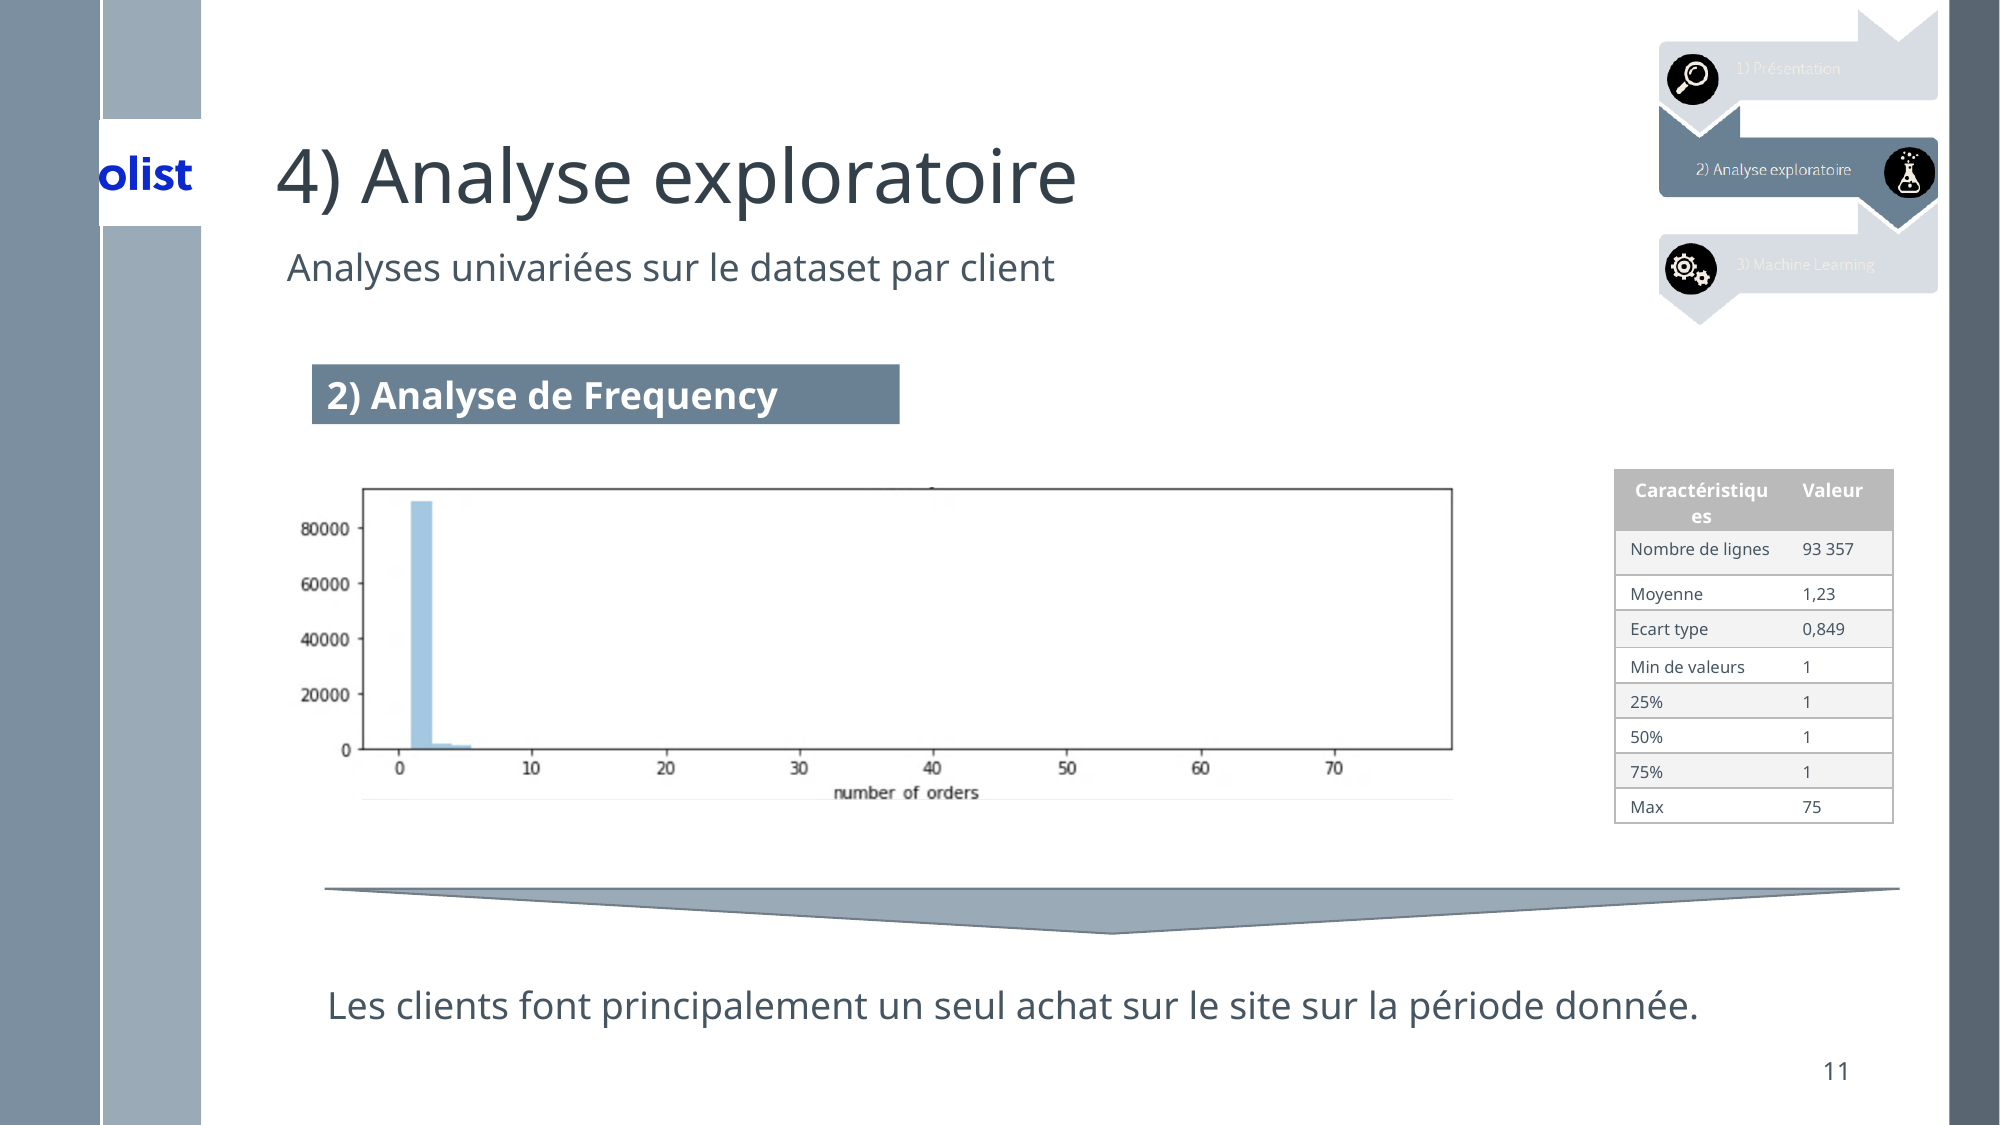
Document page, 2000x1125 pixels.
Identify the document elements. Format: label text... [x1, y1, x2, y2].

table_cell 0,849 [1788, 611, 1892, 647]
text_box Analyses univariées sur le dataset par client [272, 236, 1272, 296]
table_cell 75% [1616, 754, 1788, 787]
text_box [261, 487, 1488, 838]
table_cell 93 357 [1788, 531, 1892, 574]
table_cell Max [1616, 789, 1788, 822]
table_cell 75 [1788, 789, 1892, 822]
table_cell 1 [1788, 719, 1892, 752]
table_cell Moyenne [1616, 576, 1788, 609]
text_box 2) Analyse de Frequency [312, 364, 900, 425]
text_box Les clients font principalement un seul achat sur le site sur la période donnée. [312, 974, 1925, 1035]
table_cell 1 [1788, 648, 1892, 682]
table_cell 25% [1616, 684, 1788, 717]
table_header Caractéristiques [1616, 471, 1788, 529]
picture [1659, 9, 1938, 325]
table_header Valeur [1788, 471, 1892, 529]
table_cell 1 [1788, 754, 1892, 787]
picture [99, 120, 202, 226]
slide_number 11 [1766, 1042, 1867, 1103]
table_cell Nombre de lignes [1616, 531, 1788, 574]
table_cell 1,23 [1788, 576, 1892, 609]
table_cell Min de valeurs [1616, 648, 1788, 682]
text_box [324, 887, 1900, 935]
table_cell 50% [1616, 719, 1788, 752]
title 4) Analyse exploratoire [261, 24, 1659, 228]
table_cell Ecart type [1616, 611, 1788, 647]
table_cell 1 [1788, 684, 1892, 717]
